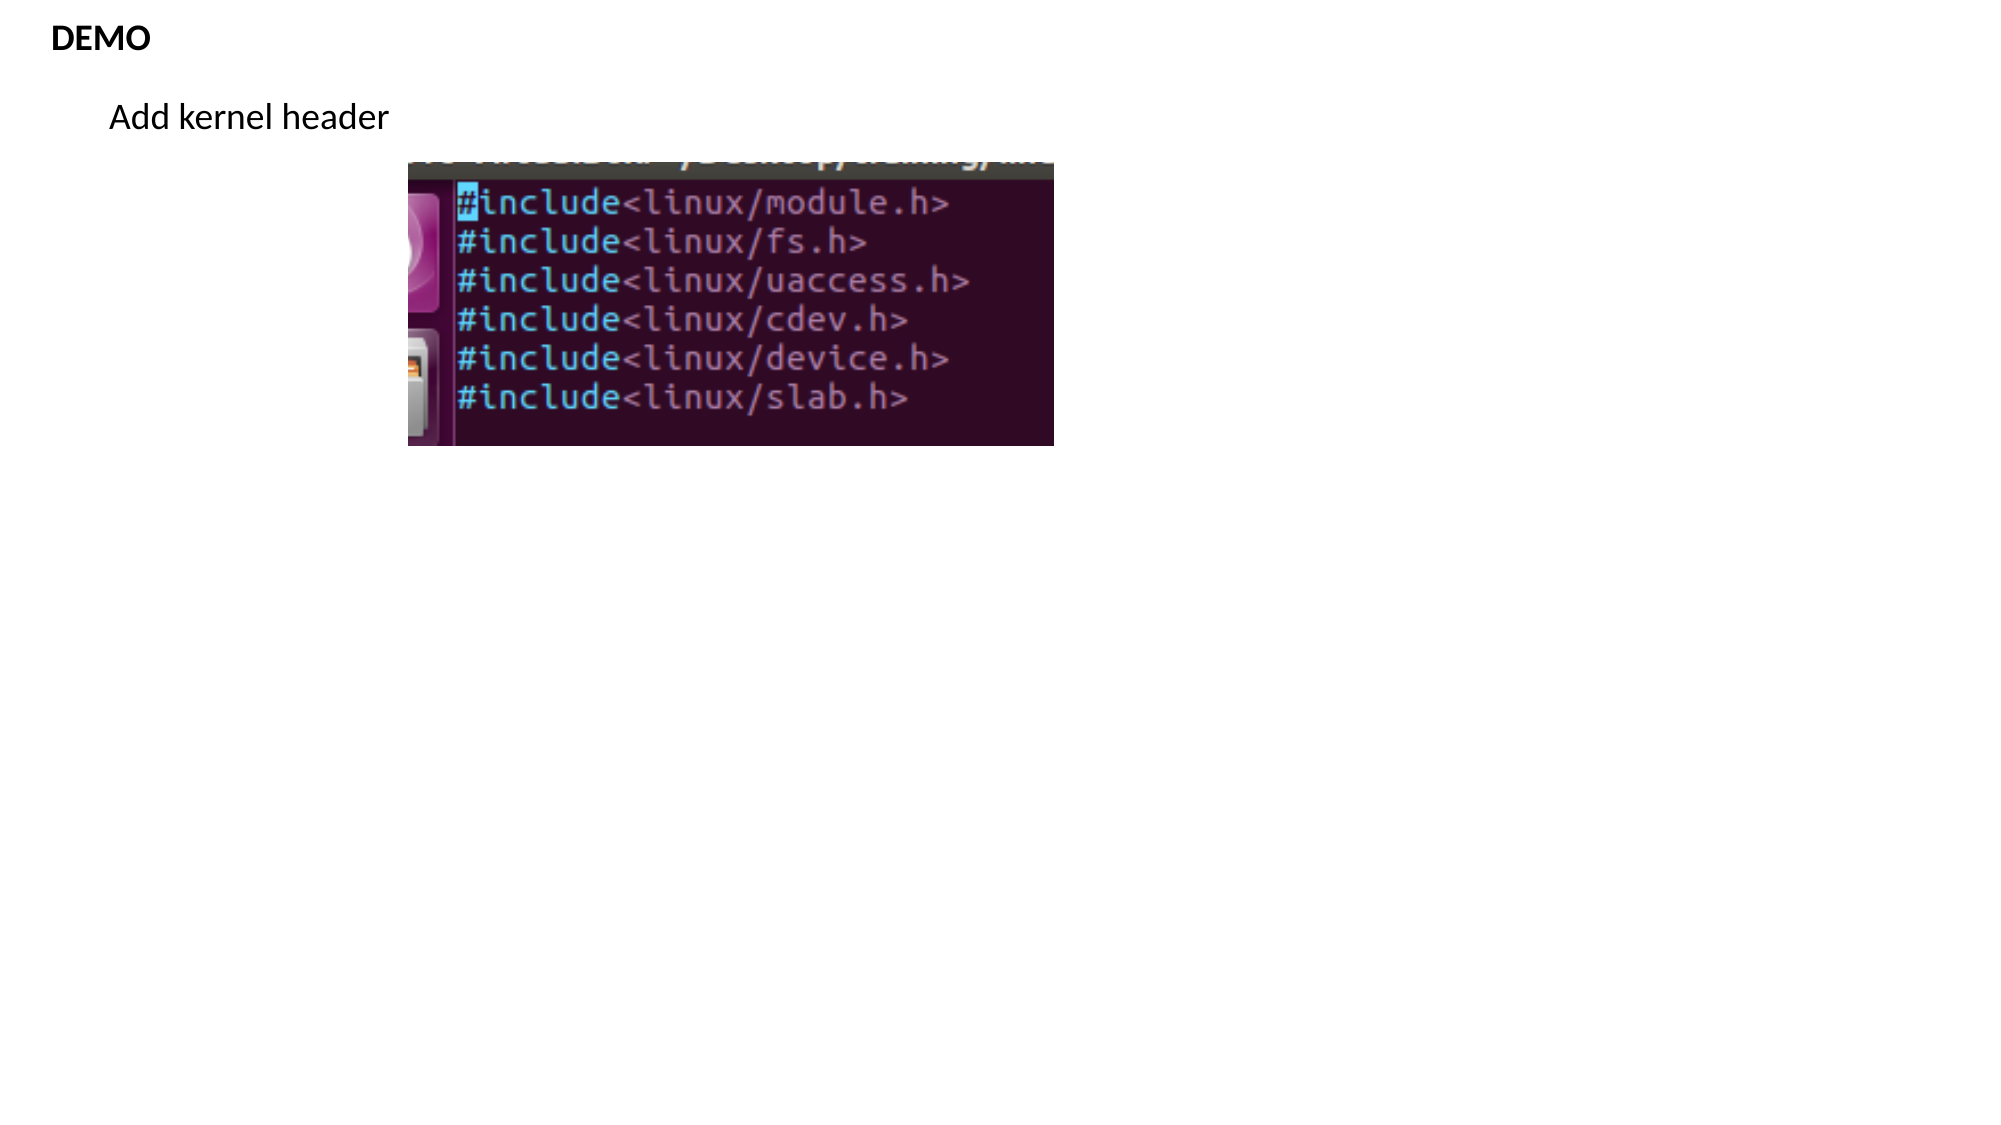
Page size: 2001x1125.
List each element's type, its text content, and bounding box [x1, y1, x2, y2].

picture [408, 162, 1054, 446]
text_box DEMO [36, 6, 331, 66]
text_box Add kernel header [94, 84, 560, 144]
